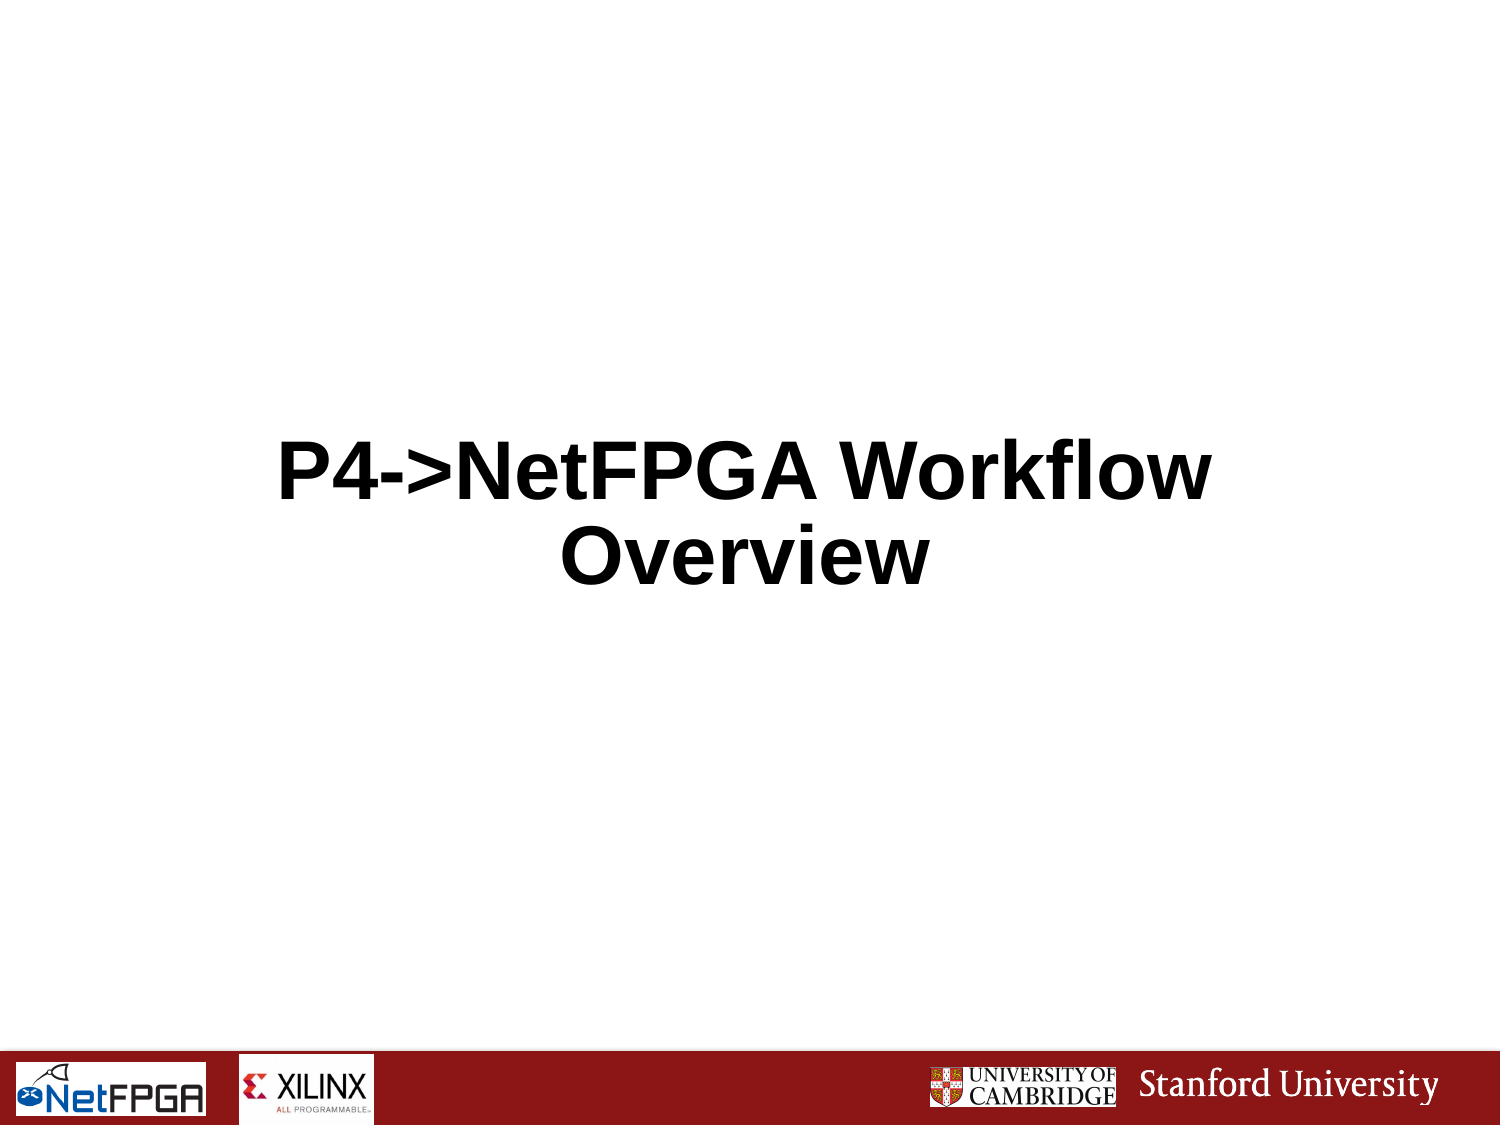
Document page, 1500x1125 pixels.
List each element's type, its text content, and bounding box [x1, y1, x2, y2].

picture [930, 1067, 1116, 1107]
picture [16, 1062, 206, 1116]
title P4->NetFPGA Workflow Overview [238, 358, 1267, 609]
picture [239, 1054, 374, 1125]
